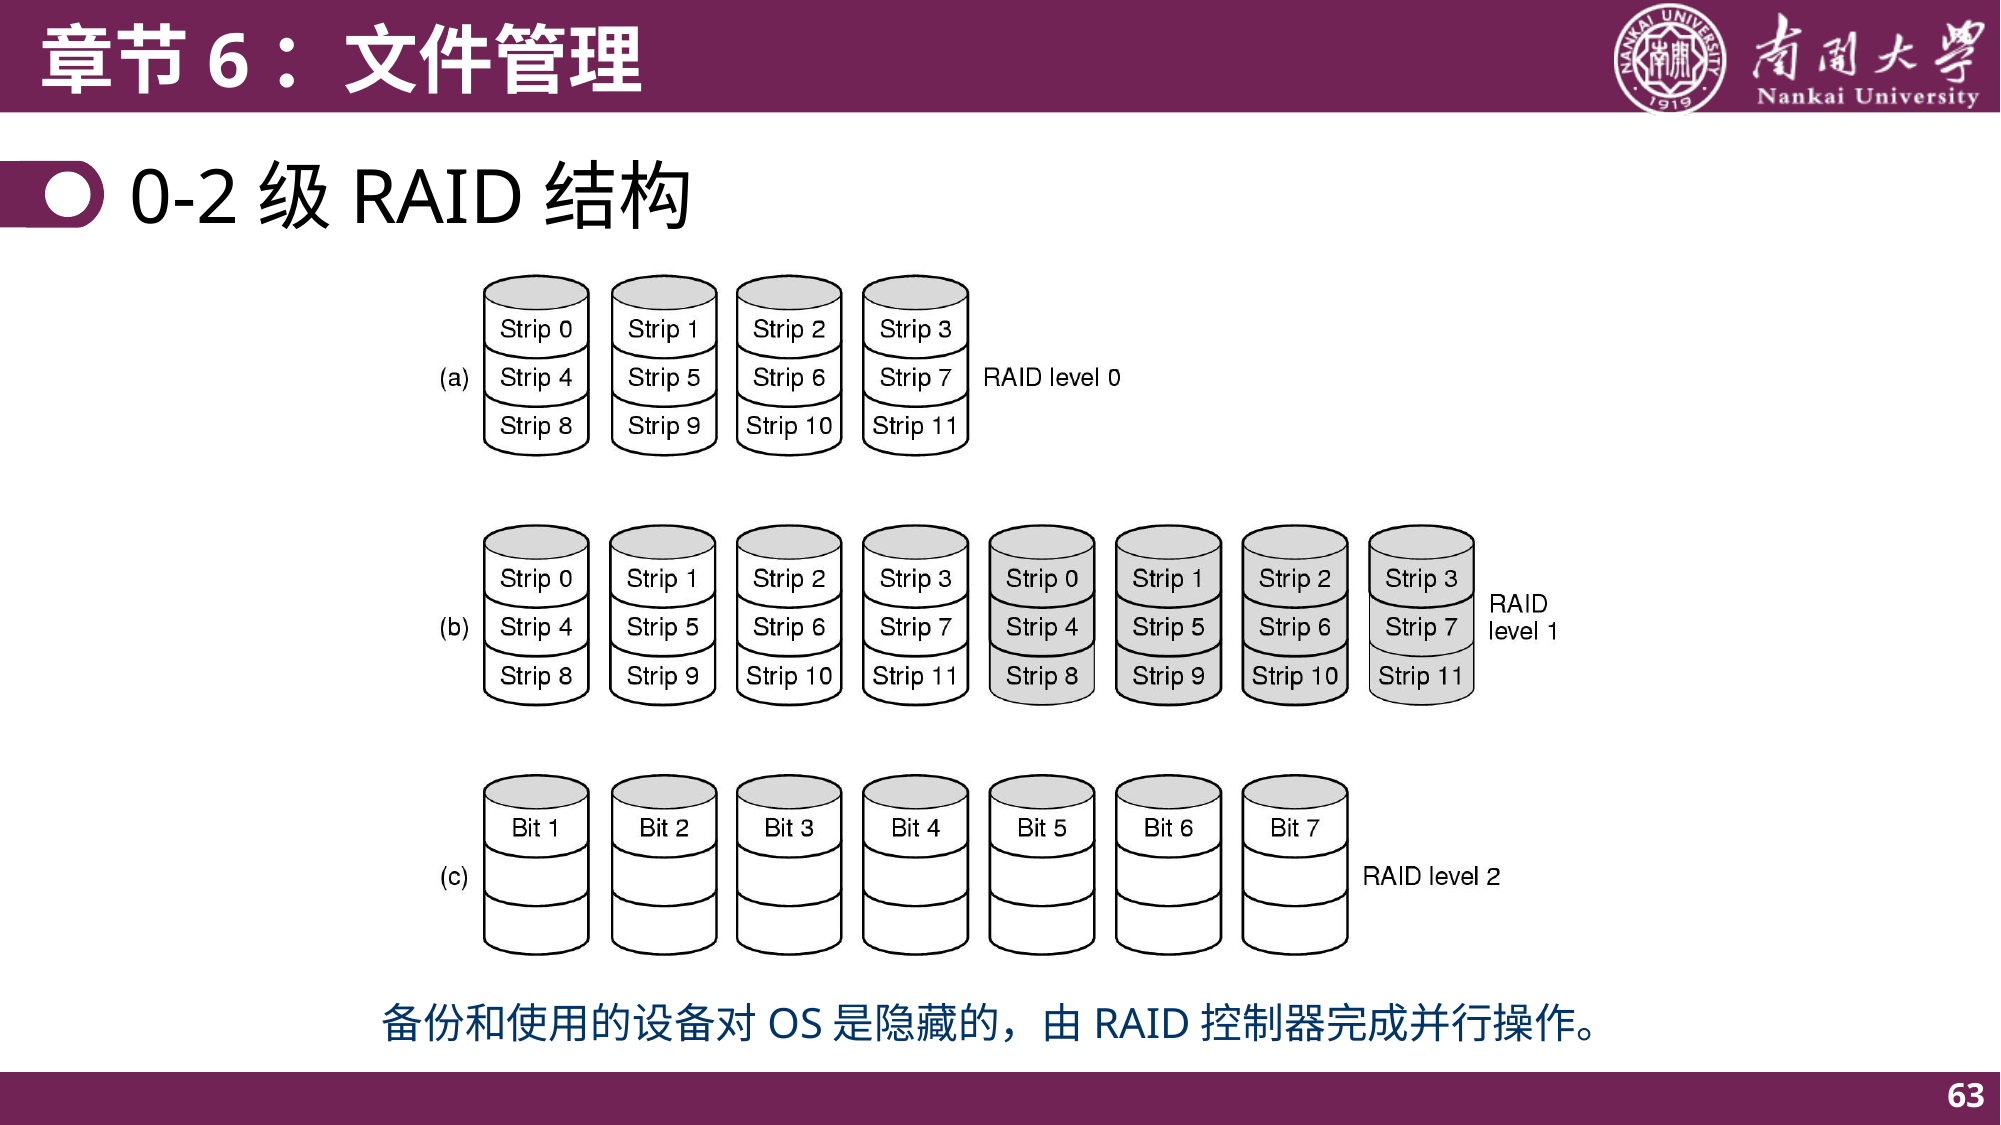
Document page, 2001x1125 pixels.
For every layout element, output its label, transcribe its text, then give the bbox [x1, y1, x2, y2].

text_box 备份和使用的设备对OS是隐藏的，由RAID控制器完成并行操作。 [362, 999, 1638, 1055]
picture [437, 269, 1563, 974]
picture [1614, 2, 2001, 120]
title 0-2级RAID结构 [114, 143, 1886, 255]
slide_number 63 [1550, 1070, 2000, 1124]
